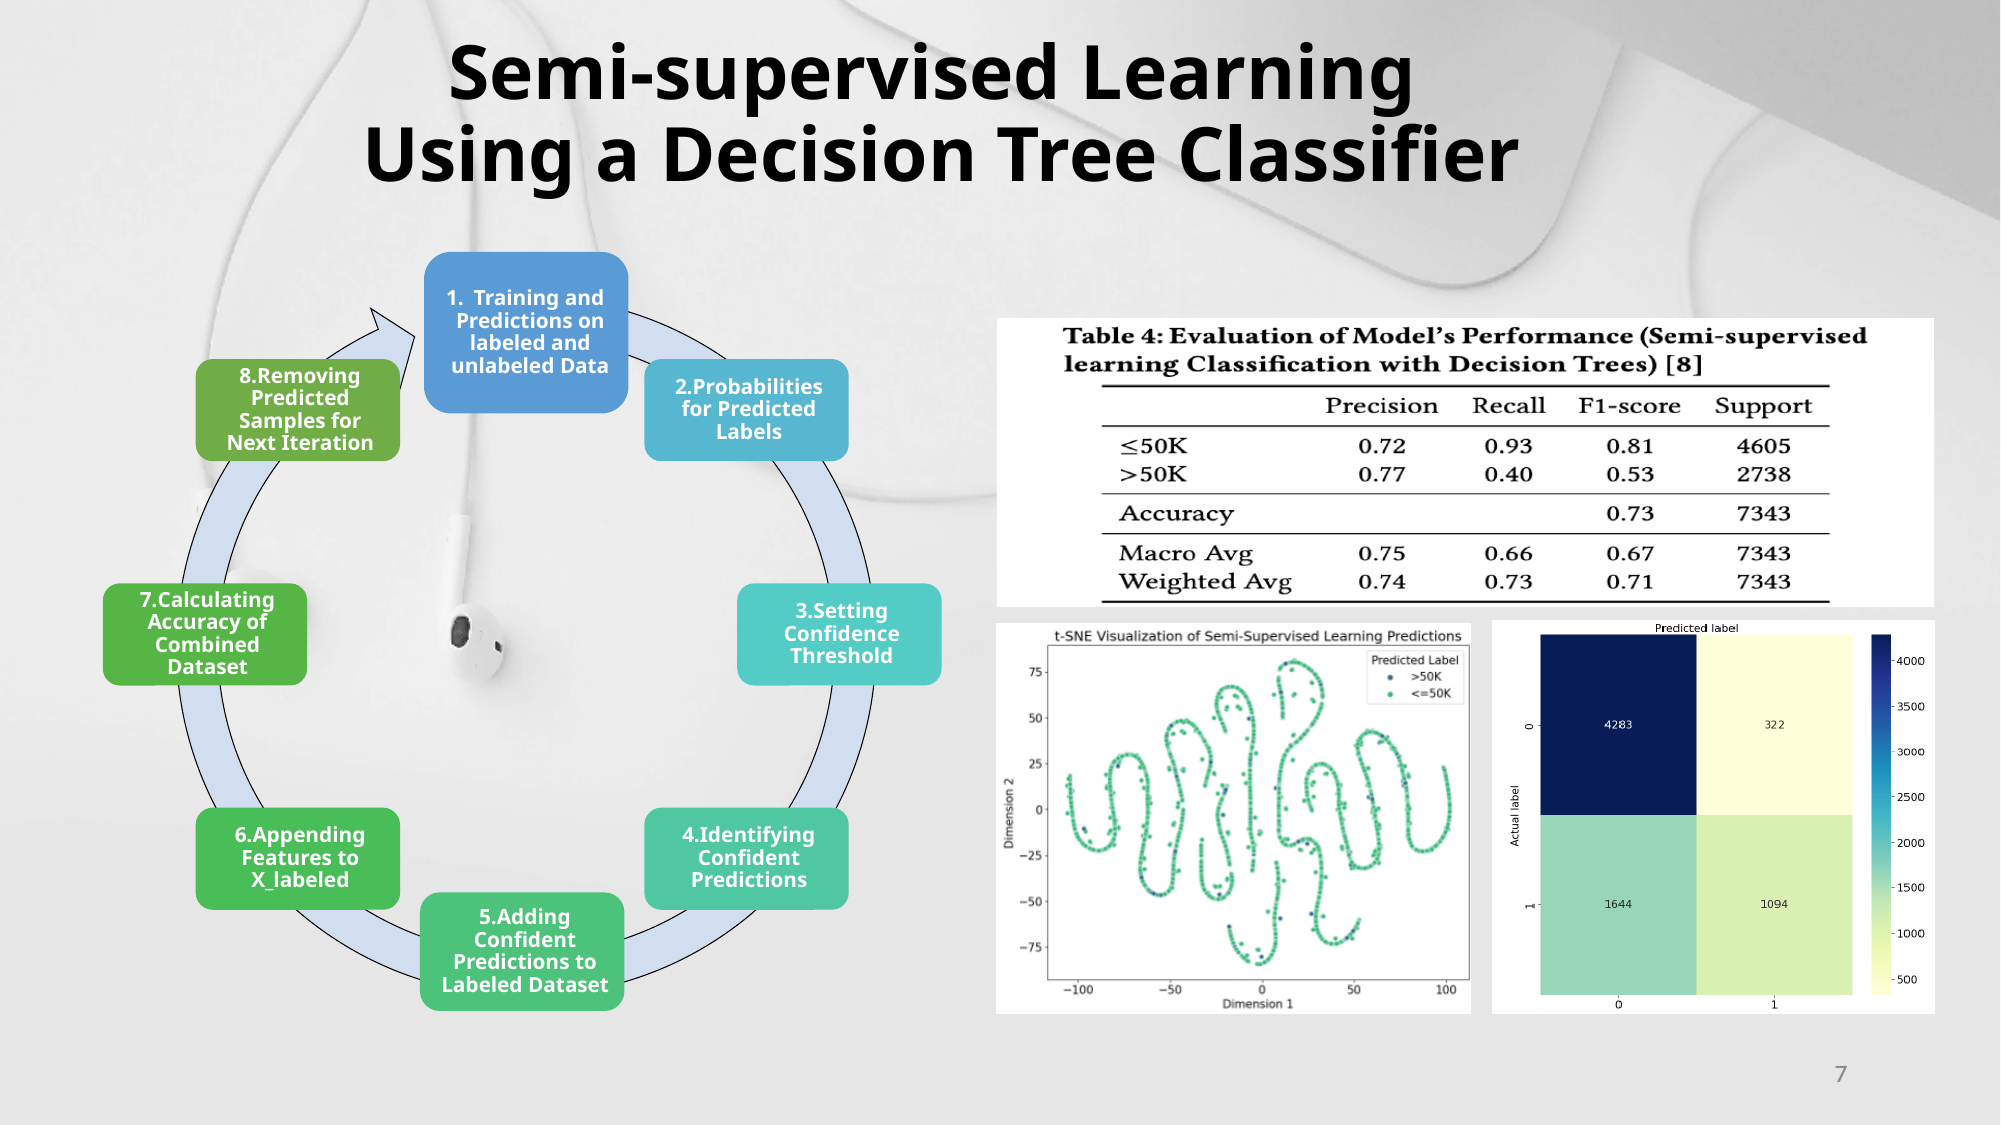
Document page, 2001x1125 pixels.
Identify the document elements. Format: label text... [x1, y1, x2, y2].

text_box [102, 254, 942, 993]
picture [0, 0, 2001, 1125]
text_box 7 [1412, 1042, 1863, 1103]
title Semi-supervised Learning Using a Decision Tree Classifier [221, 0, 1663, 205]
